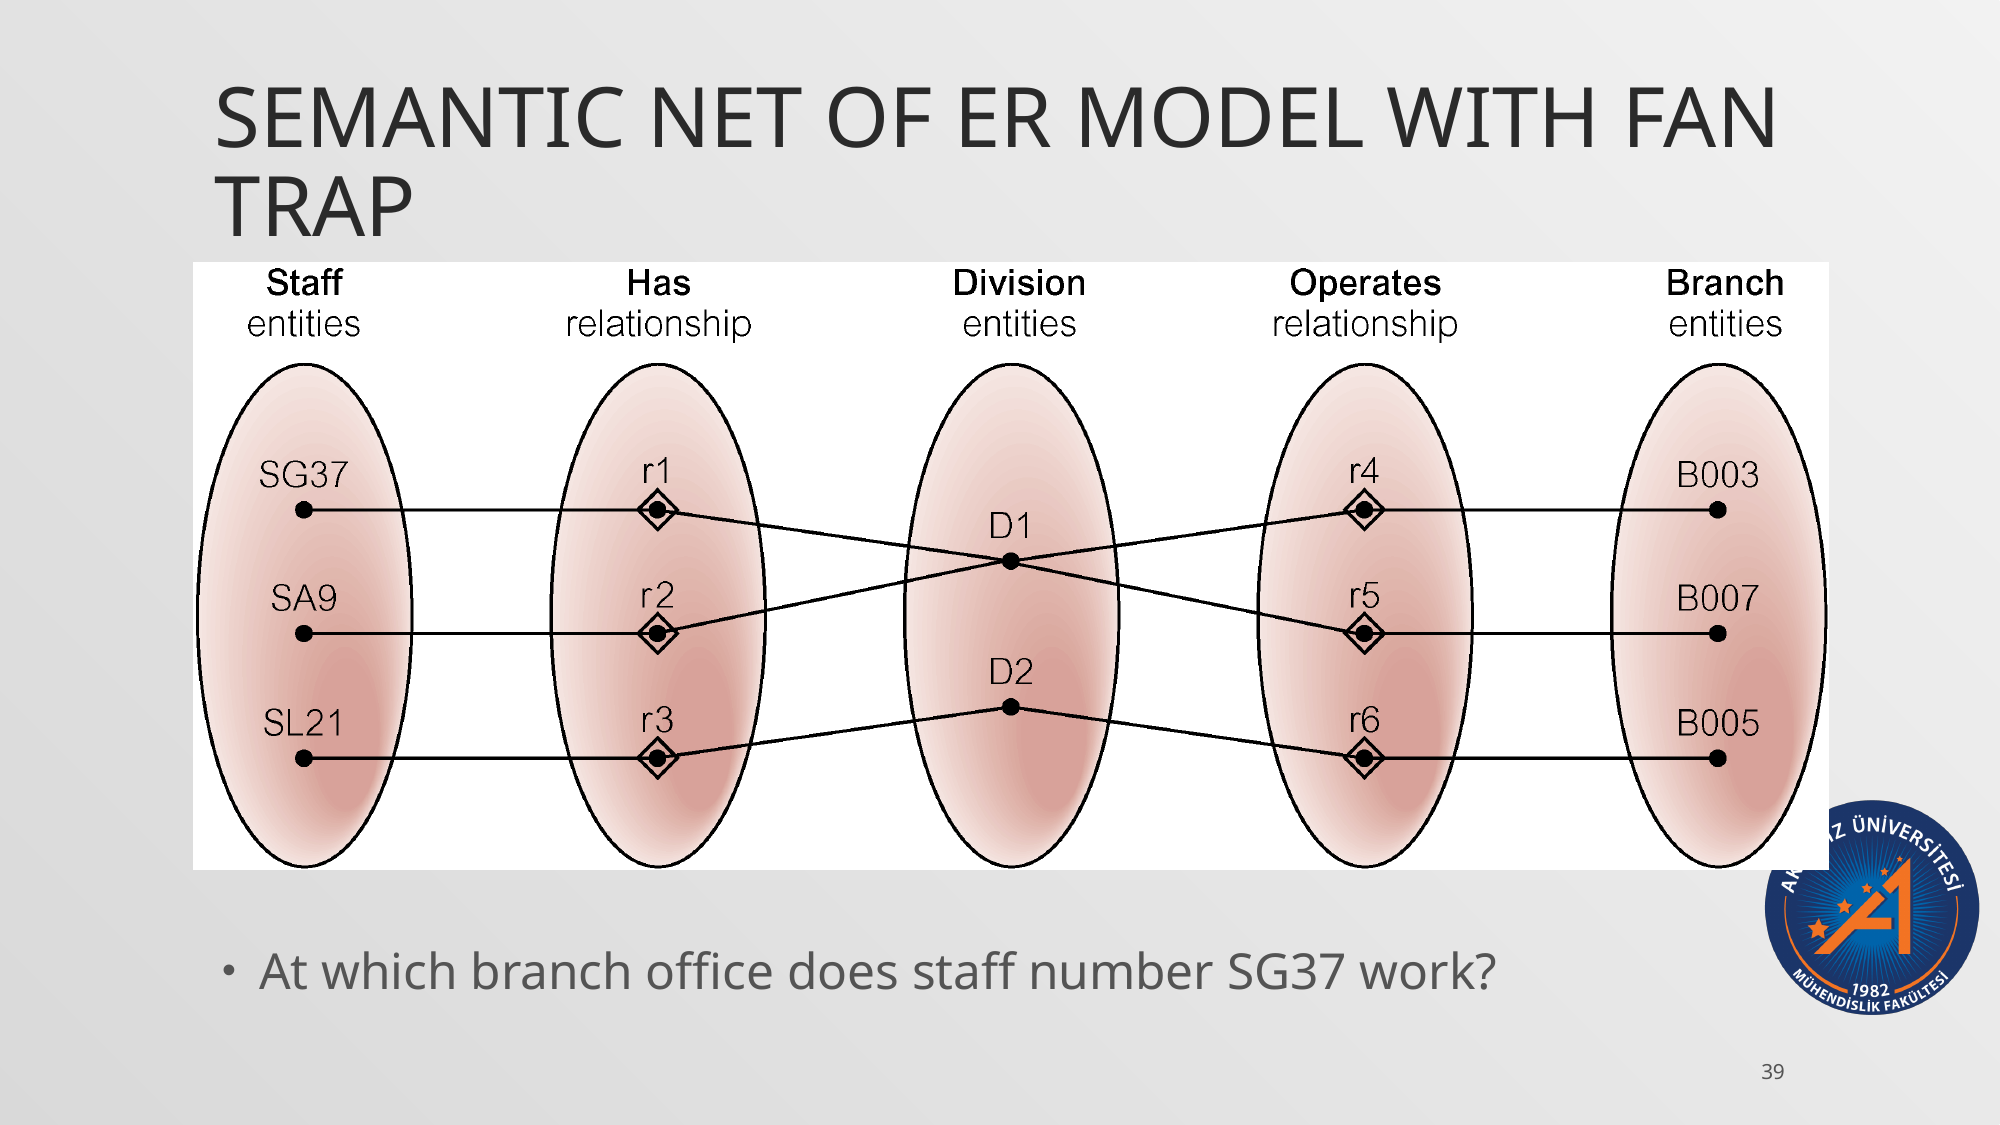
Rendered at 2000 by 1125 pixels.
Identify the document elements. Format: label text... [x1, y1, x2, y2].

slide_number 39 [1612, 1057, 1800, 1088]
picture [193, 262, 2000, 1036]
list At which branch office does staff number SG37 work? [199, 870, 1800, 1013]
title Semantic Net of ER Model with Fan Trap [199, 45, 1800, 262]
